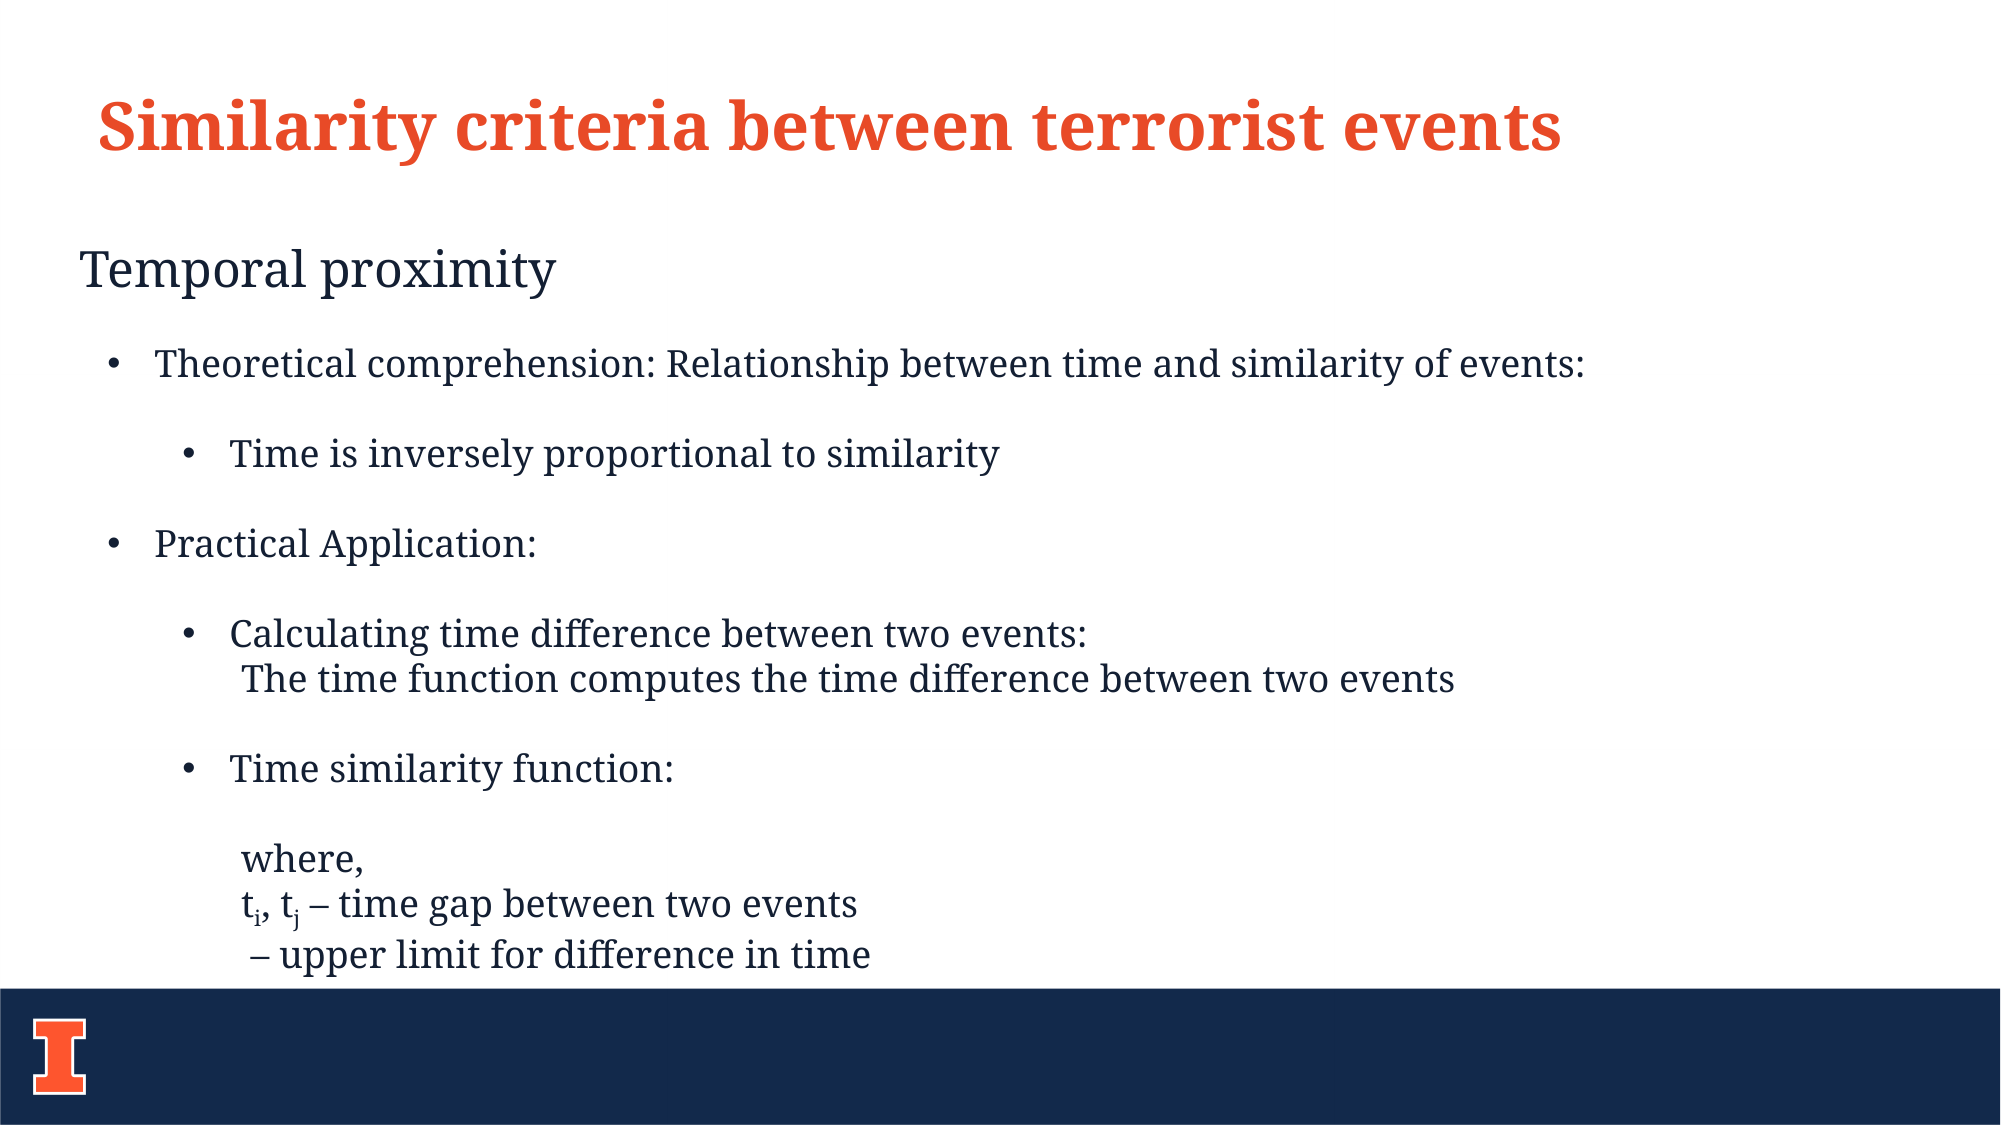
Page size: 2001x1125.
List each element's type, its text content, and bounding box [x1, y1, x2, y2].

title Similarity criteria between terrorist events [83, 20, 1967, 238]
picture [0, 0, 2001, 1125]
text_box Temporal proximity [64, 230, 752, 306]
